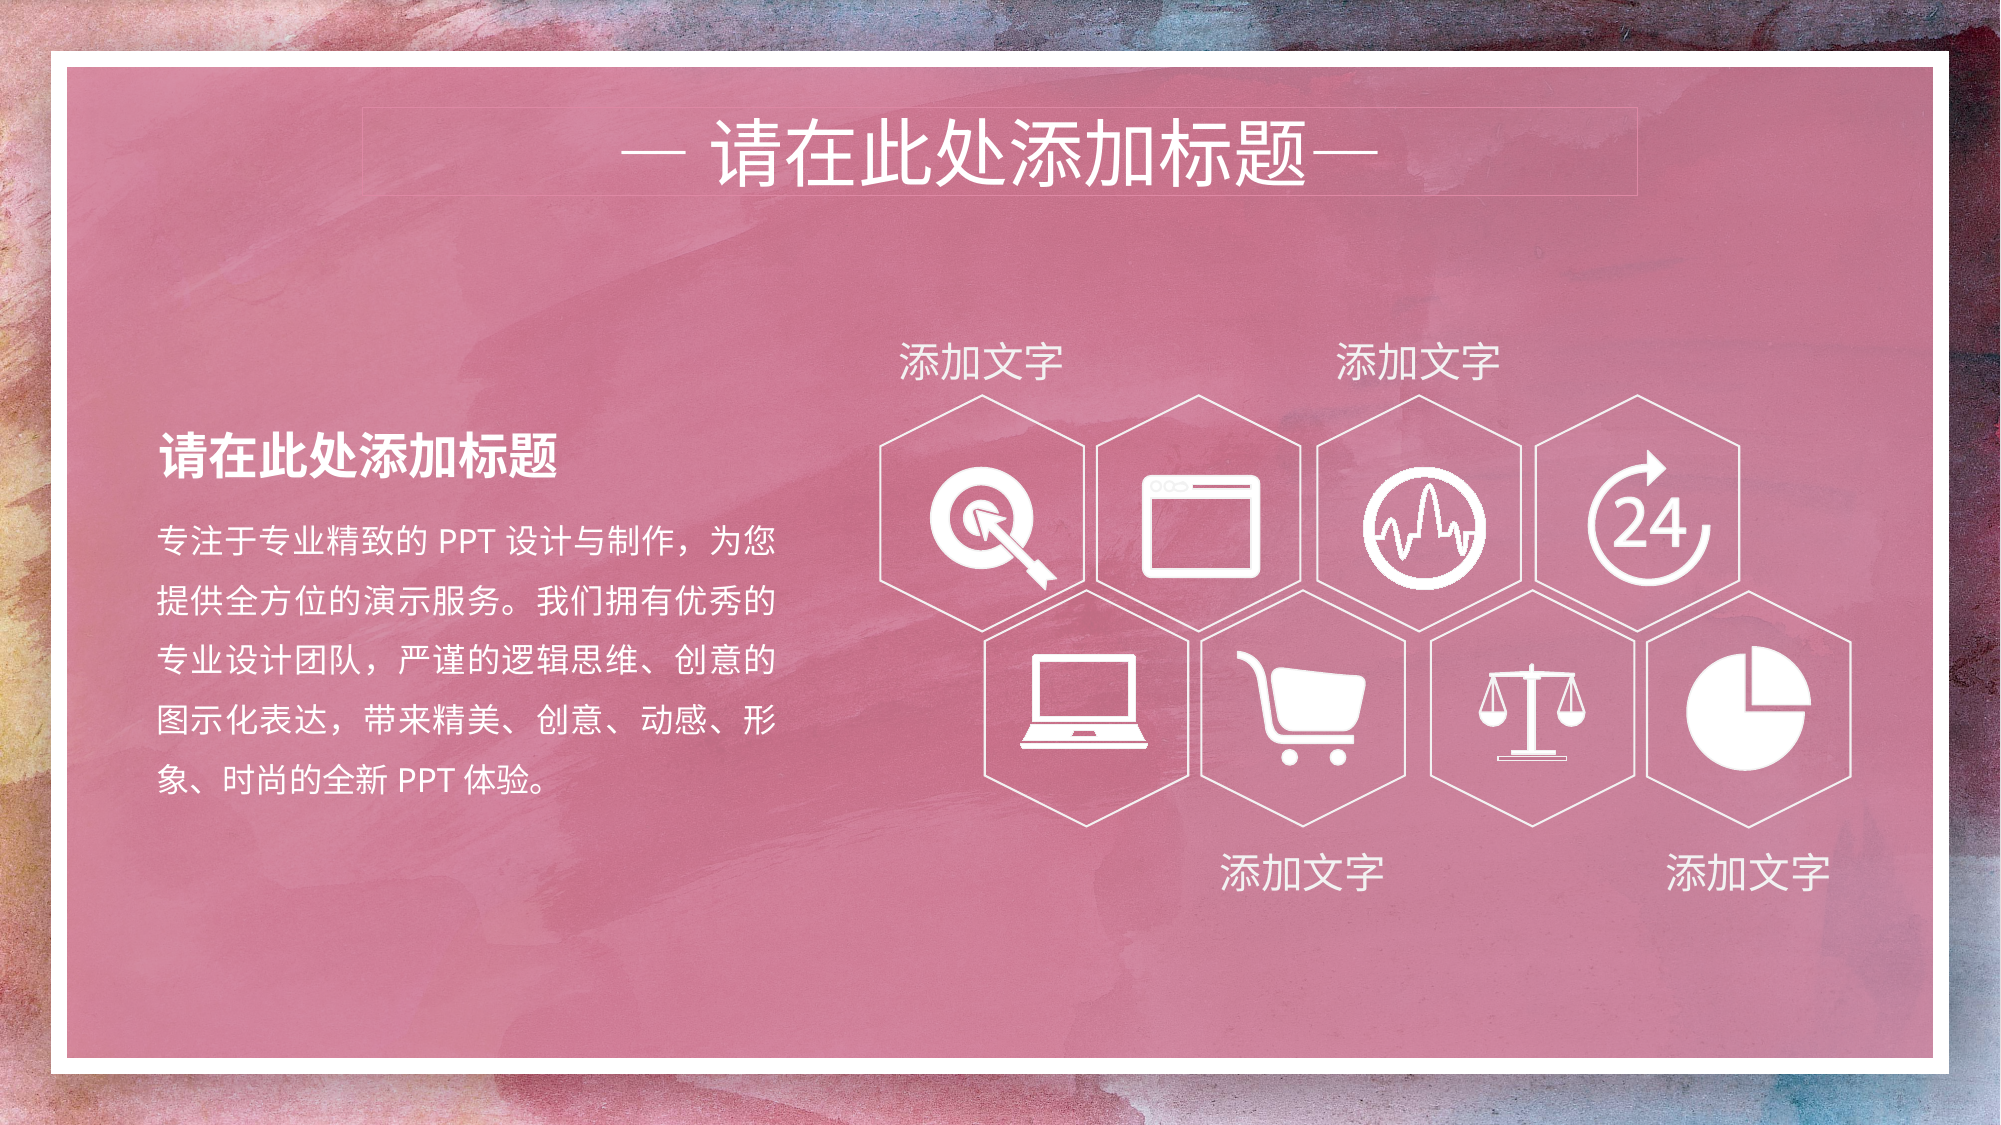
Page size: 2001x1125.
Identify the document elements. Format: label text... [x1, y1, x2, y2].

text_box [1096, 395, 1301, 632]
text_box 添加文字 [883, 328, 1081, 394]
picture [0, 0, 2000, 1125]
text_box 添加文字 [1320, 328, 1518, 394]
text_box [1646, 591, 1851, 828]
text_box 专注于专业精致的PPT设计与制作，为您提供全方位的演示服务。我们拥有优秀的专业设计团队，严谨的逻辑思维、创意的图示化表达，带来精美、创意、动感、形象、时尚的全新PPT体验。 [141, 492, 793, 807]
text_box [1430, 590, 1635, 827]
text_box 添加文字 [1204, 839, 1402, 905]
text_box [1317, 395, 1521, 632]
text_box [1201, 590, 1405, 827]
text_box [880, 395, 1084, 632]
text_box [984, 590, 1189, 827]
list —请在此处添加标题— [362, 107, 1638, 196]
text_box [1535, 395, 1740, 632]
text_box 请在此处添加标题 [143, 416, 574, 492]
text_box 添加文字 [1650, 839, 1848, 905]
